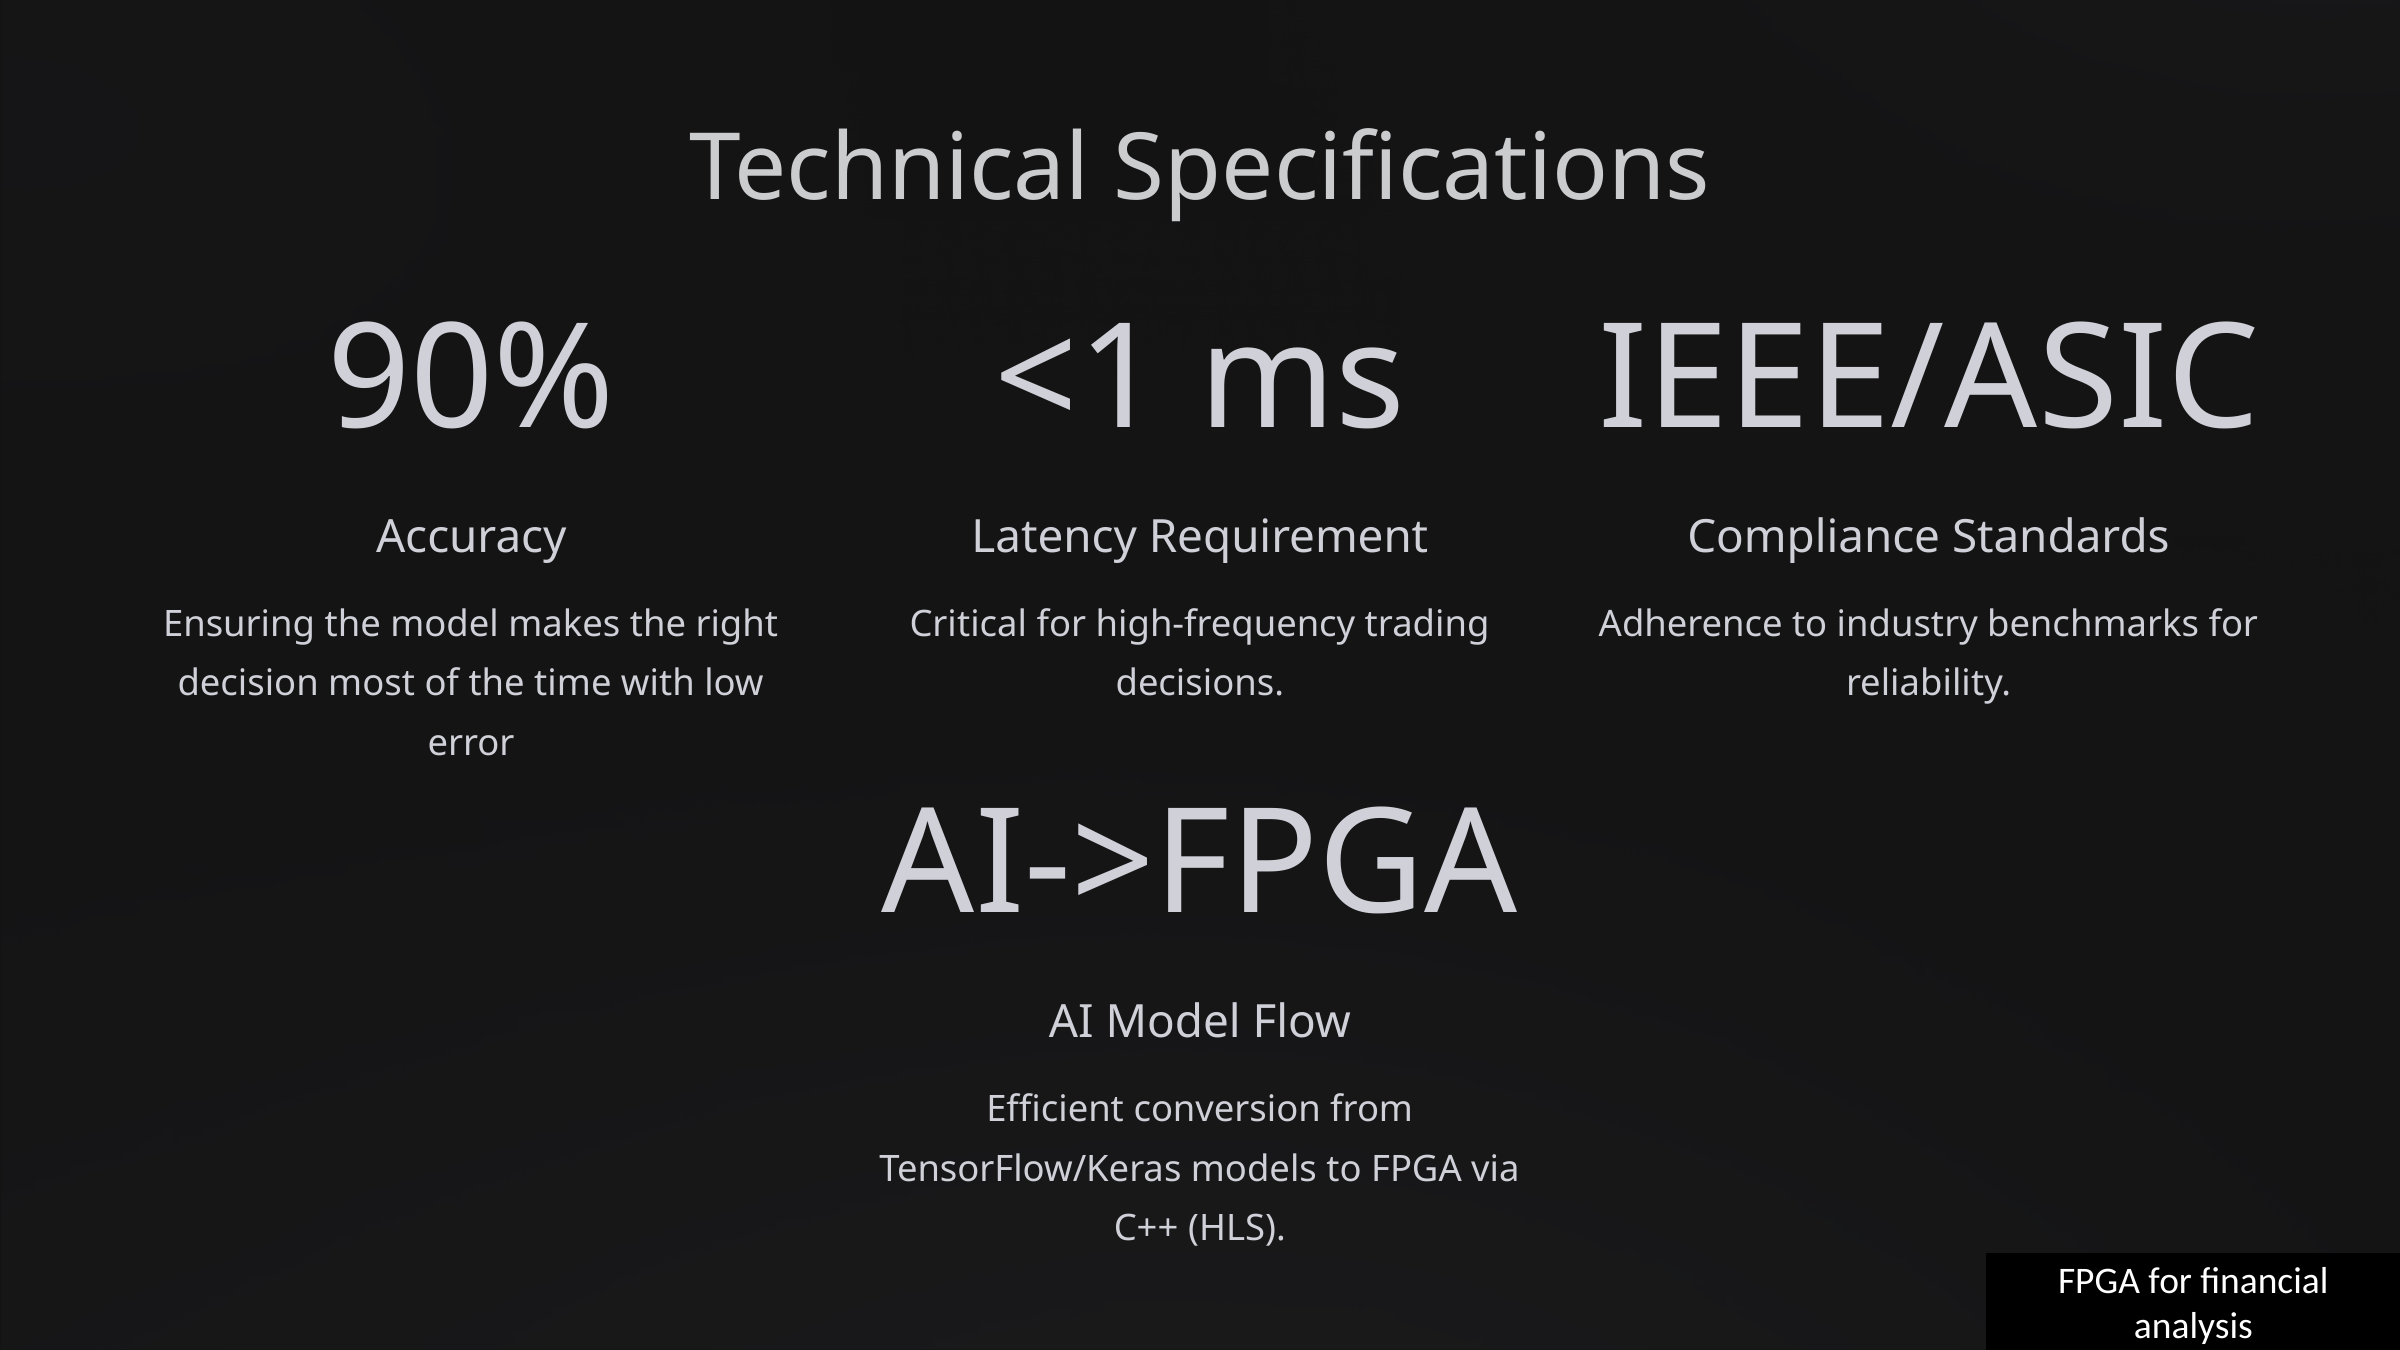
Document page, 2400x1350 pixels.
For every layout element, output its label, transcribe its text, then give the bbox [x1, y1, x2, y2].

text_box Efficient conversion from TensorFlow/Keras models to FPGA via C++ (HLS). [858, 1069, 1542, 1248]
text_box Ensuring the model makes the right decision most of the time with low error [129, 584, 813, 704]
text_box Accuracy [239, 504, 704, 563]
text_box 90% [129, 310, 813, 458]
text_box AI Model Flow [967, 989, 1433, 1048]
text_box AI->FPGA [858, 796, 1542, 943]
text_box Adherence to industry benchmarks for reliability. [1587, 584, 2270, 704]
text_box <1 ms [858, 310, 1542, 458]
text_box Critical for high-frequency trading decisions. [858, 584, 1542, 704]
text_box Compliance Standards [1678, 504, 2179, 563]
text_box Latency Requirement [966, 504, 1434, 563]
text_box FPGA for financial analysis [1986, 1253, 2400, 1350]
text_box IEEE/ASIC [1587, 310, 2270, 458]
text_box Technical Specifications [670, 102, 1730, 219]
